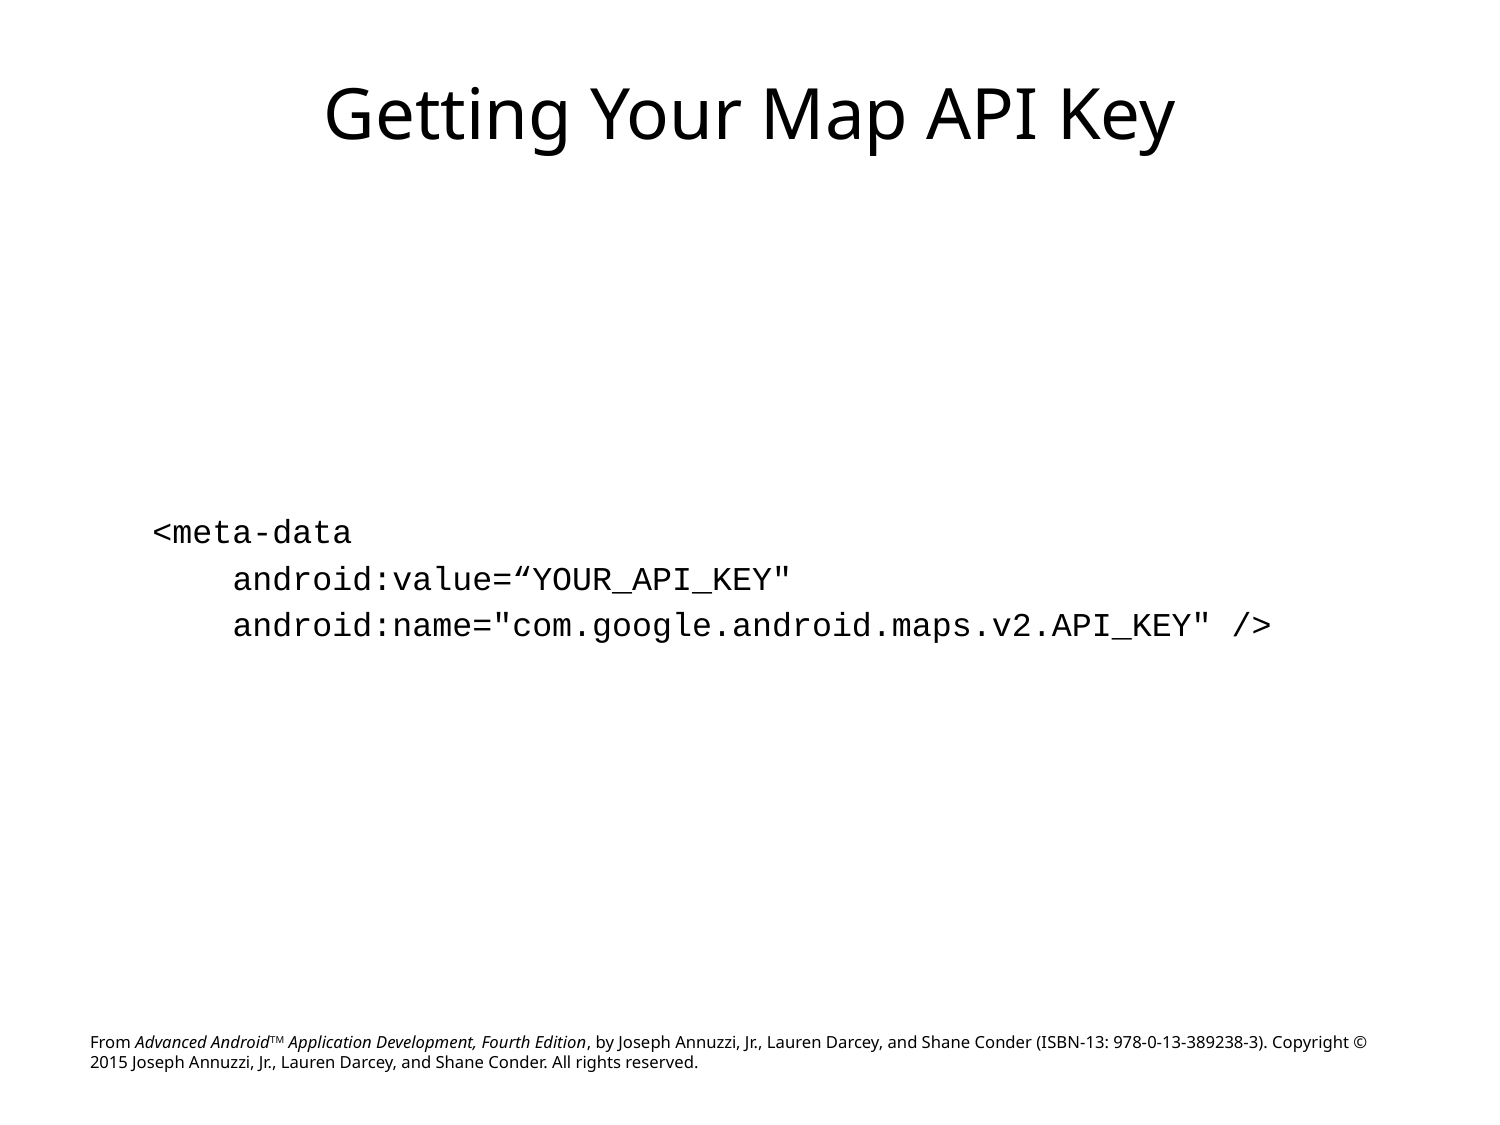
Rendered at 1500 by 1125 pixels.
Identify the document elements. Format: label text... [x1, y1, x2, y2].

footer From Advanced AndroidTM Application Development, Fourth Edition, by Joseph Annuzzi, Jr., Lauren Darcey, and Shane Conder (ISBN-13: 978-0-13-389238-3). Copyright © 2015 Joseph Annuzzi, Jr., Lauren Darcey, and Shane Conder. All rights reserved. [74, 1024, 1426, 1103]
title Getting Your Map API Key [75, 45, 1425, 188]
list <meta-data android:value=“YOUR_API_KEY" android:name="com.google.android.maps.v2.API_KEY" /> [75, 212, 1425, 1005]
